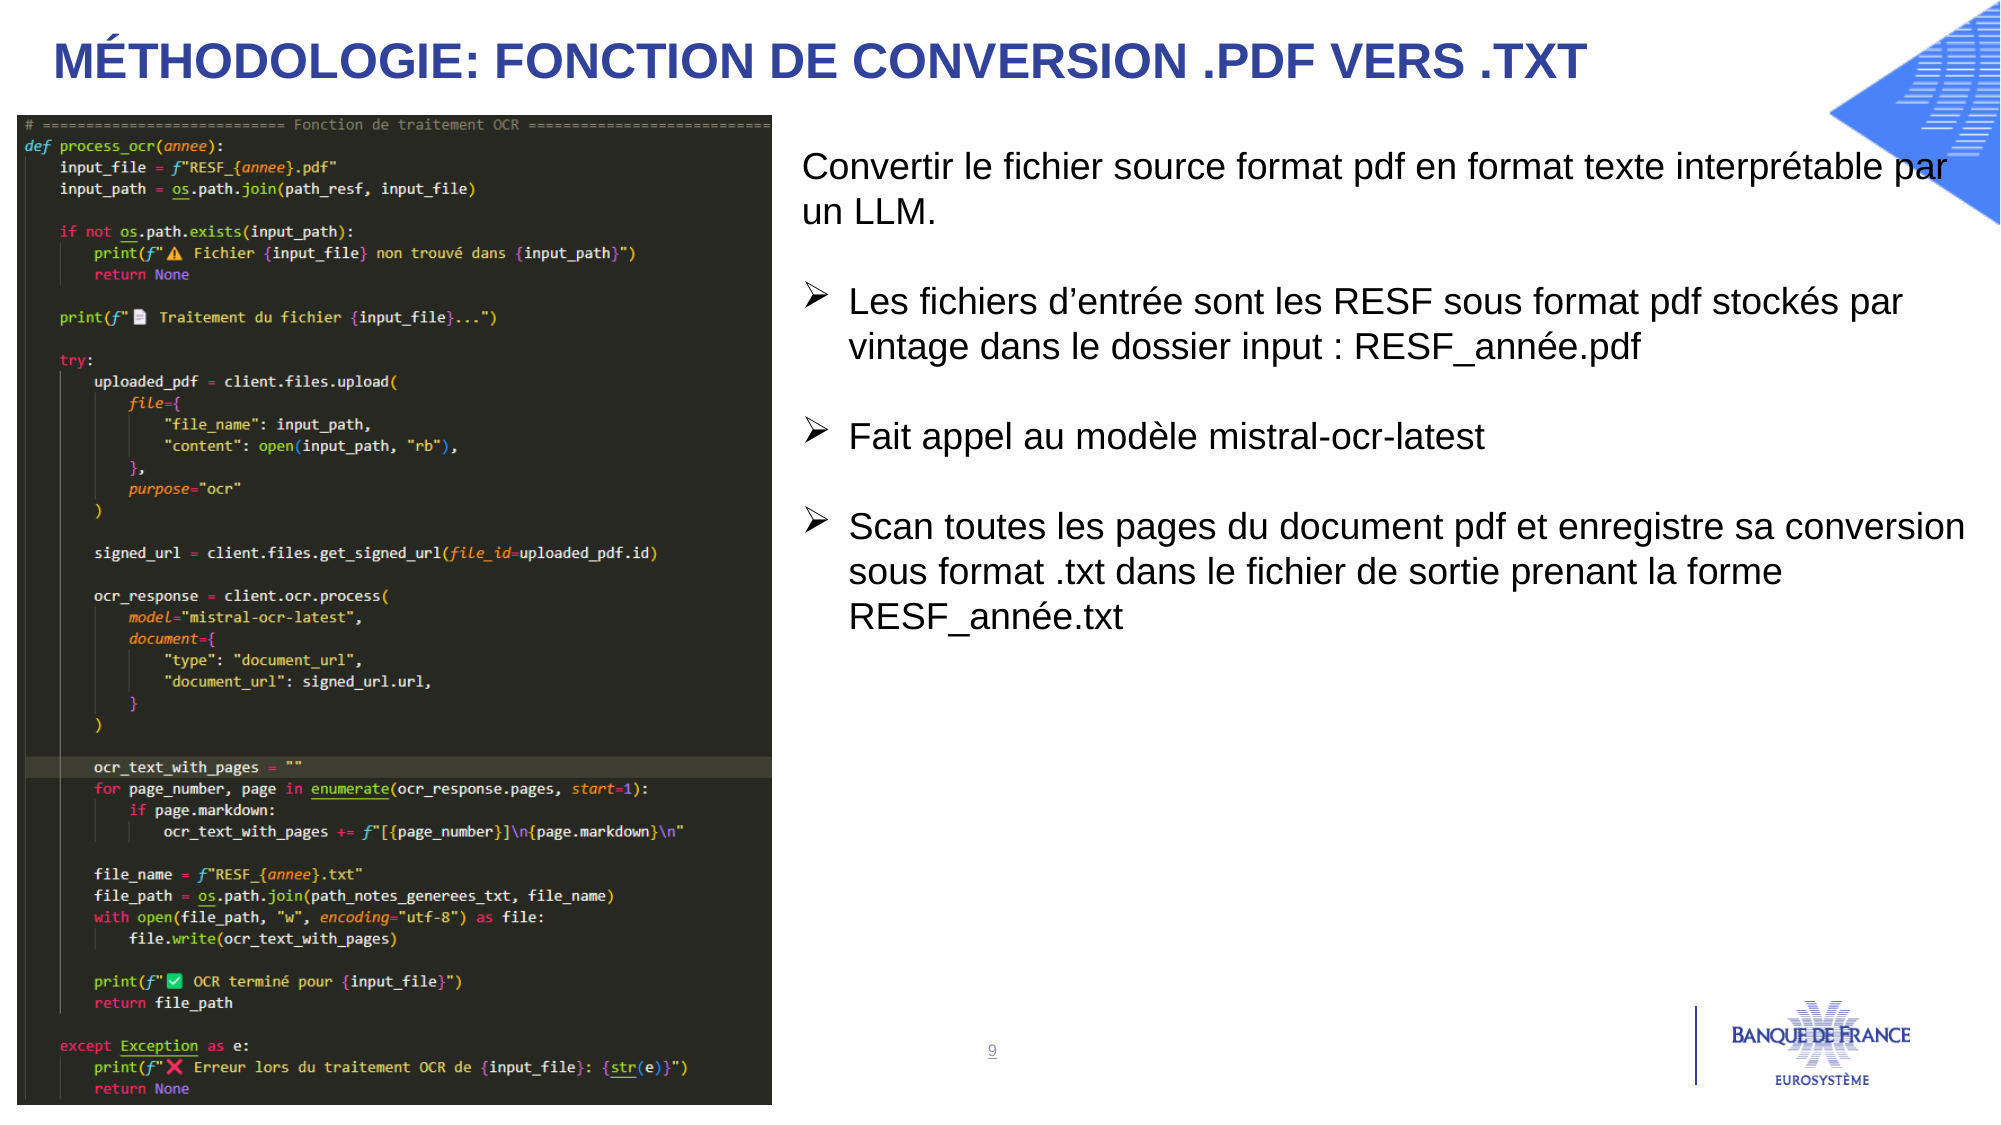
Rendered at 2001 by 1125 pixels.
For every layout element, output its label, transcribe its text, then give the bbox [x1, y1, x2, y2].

slide_number 8 [967, 1019, 1033, 1080]
picture [17, 115, 772, 1105]
picture [1732, 1001, 1911, 1086]
text_box Convertir le fichier source format pdf en format texte interprétable par un LLM. Les fichiers d’entrée sont les RESF sous format pdf stockés par vintage dans le dossier input : RESF_année.pdf Fait appel au modèle mistral-ocr-latest Scan toutes les pages du document pdf et enregistre sa conversion sous format .txt dans le fichier de sortie prenant la forme RESF_année.txt [787, 134, 1983, 690]
list Méthodologie: fonction de conversion .pdf vers .txt [38, 32, 1800, 93]
